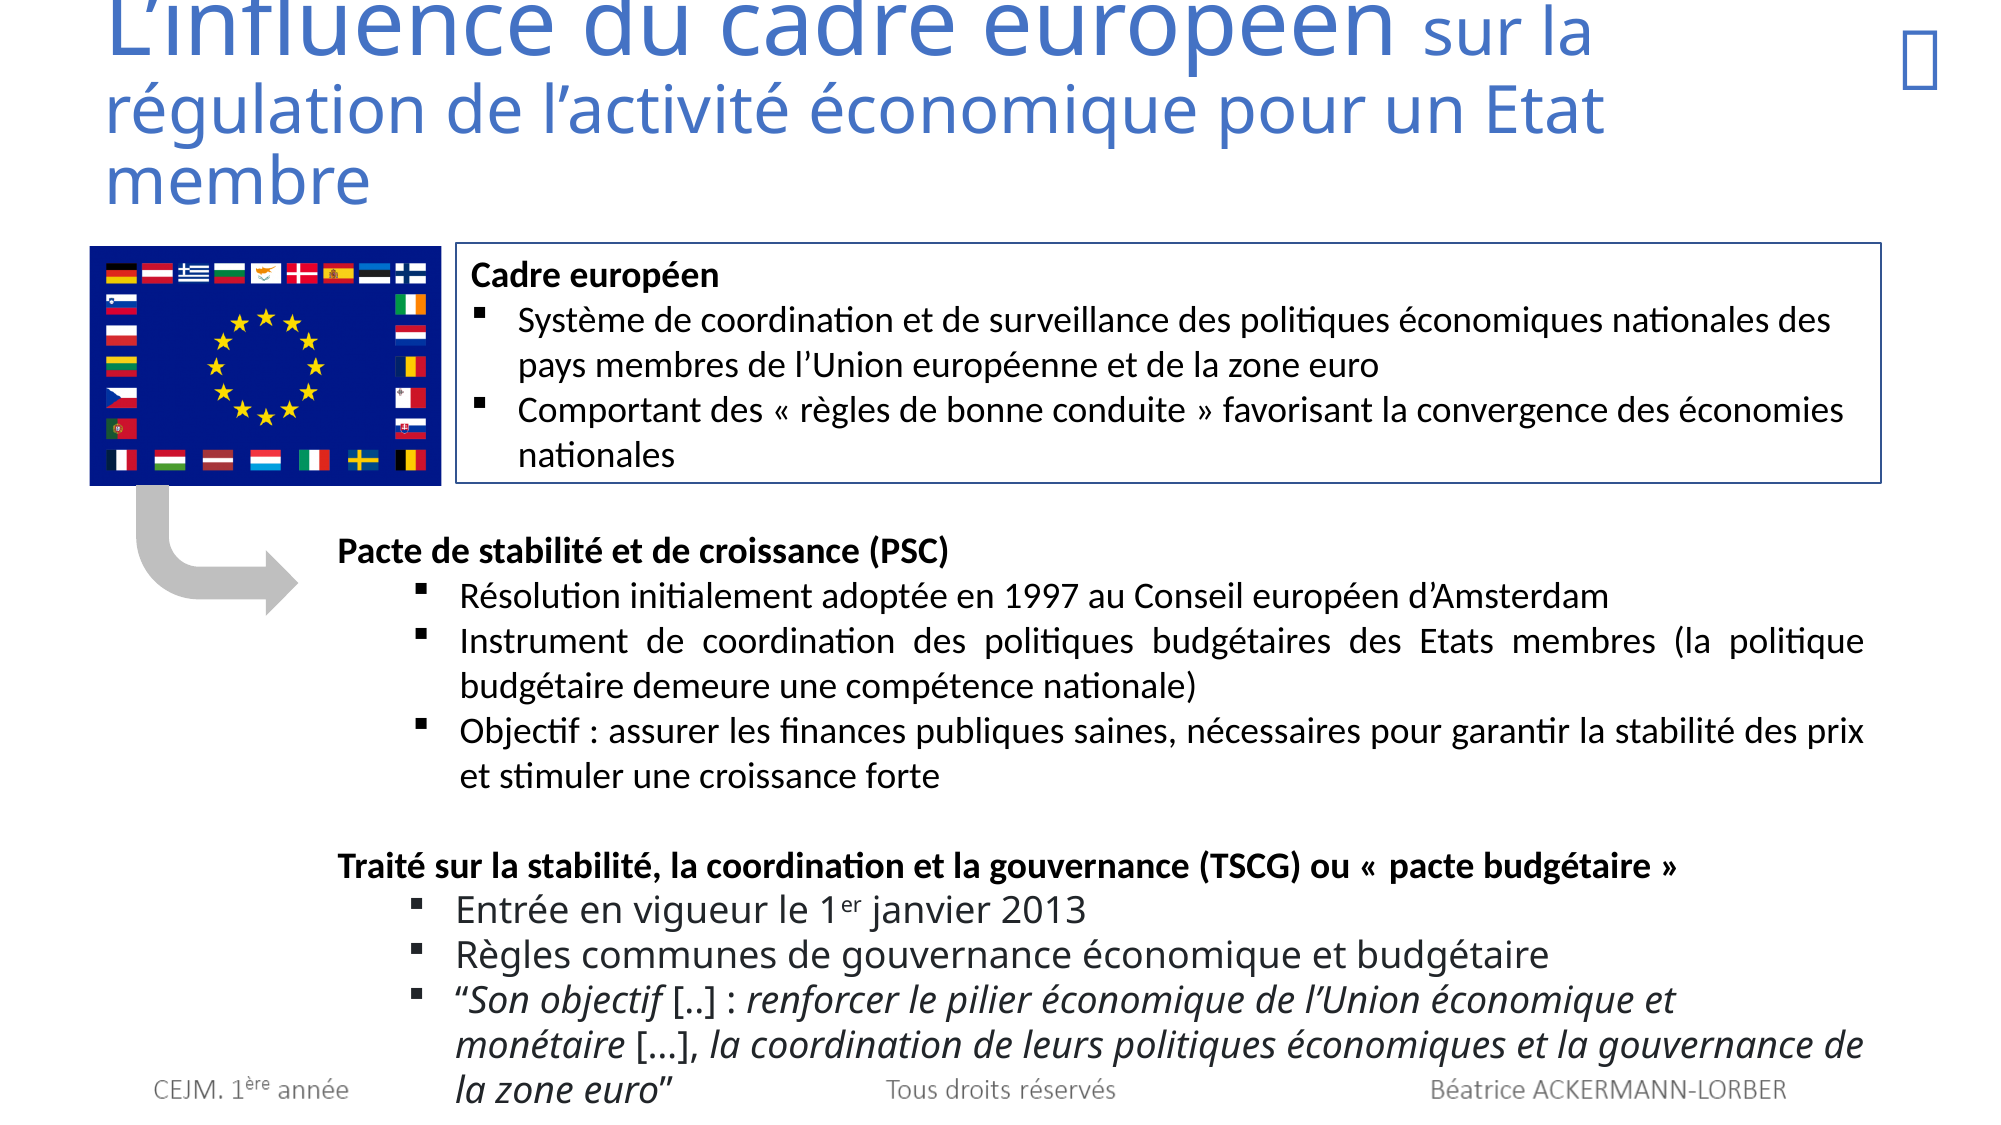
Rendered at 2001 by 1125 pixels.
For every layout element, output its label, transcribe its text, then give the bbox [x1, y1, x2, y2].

text_box [135, 486, 300, 619]
picture [89, 244, 442, 486]
title L’influence du cadre européen sur la régulation de l’activité économique pour un Etat membre [89, 0, 1866, 197]
picture [135, 1062, 1865, 1125]
text_box Pacte de stabilité et de croissance (PSC) Résolution initialement adoptée en 1997 au Conseil européen d’Amsterdam Instrument de coordination des politiques budgétaires des Etats membres (la politique budgétaire demeure une compétence nationale) Objectif : assurer les finances publiques saines, nécessaires pour garantir la stabilité des prix et stimuler une croissance forte Traité sur la stabilité, la coordination et la gouvernance (TSCG) ou « pacte budgétaire » Entrée en vigueur le 1er janvier 2013 Règles communes de gouvernance économique et budgétaire “Son objectif [..] : renforcer le pilier économique de l’Union économique et monétaire […], la coordination de leurs politiques économiques et la gouvernance de la zone euro” [322, 519, 1882, 1125]
text_box Cadre européen Système de coordination et de surveillance des politiques économiques nationales des pays membres de l’Union européenne et de la zone euro Comportant des « règles de bonne conduite » favorisant la convergence des économies nationales [456, 242, 1882, 483]
text_box  [1881, 0, 1989, 115]
